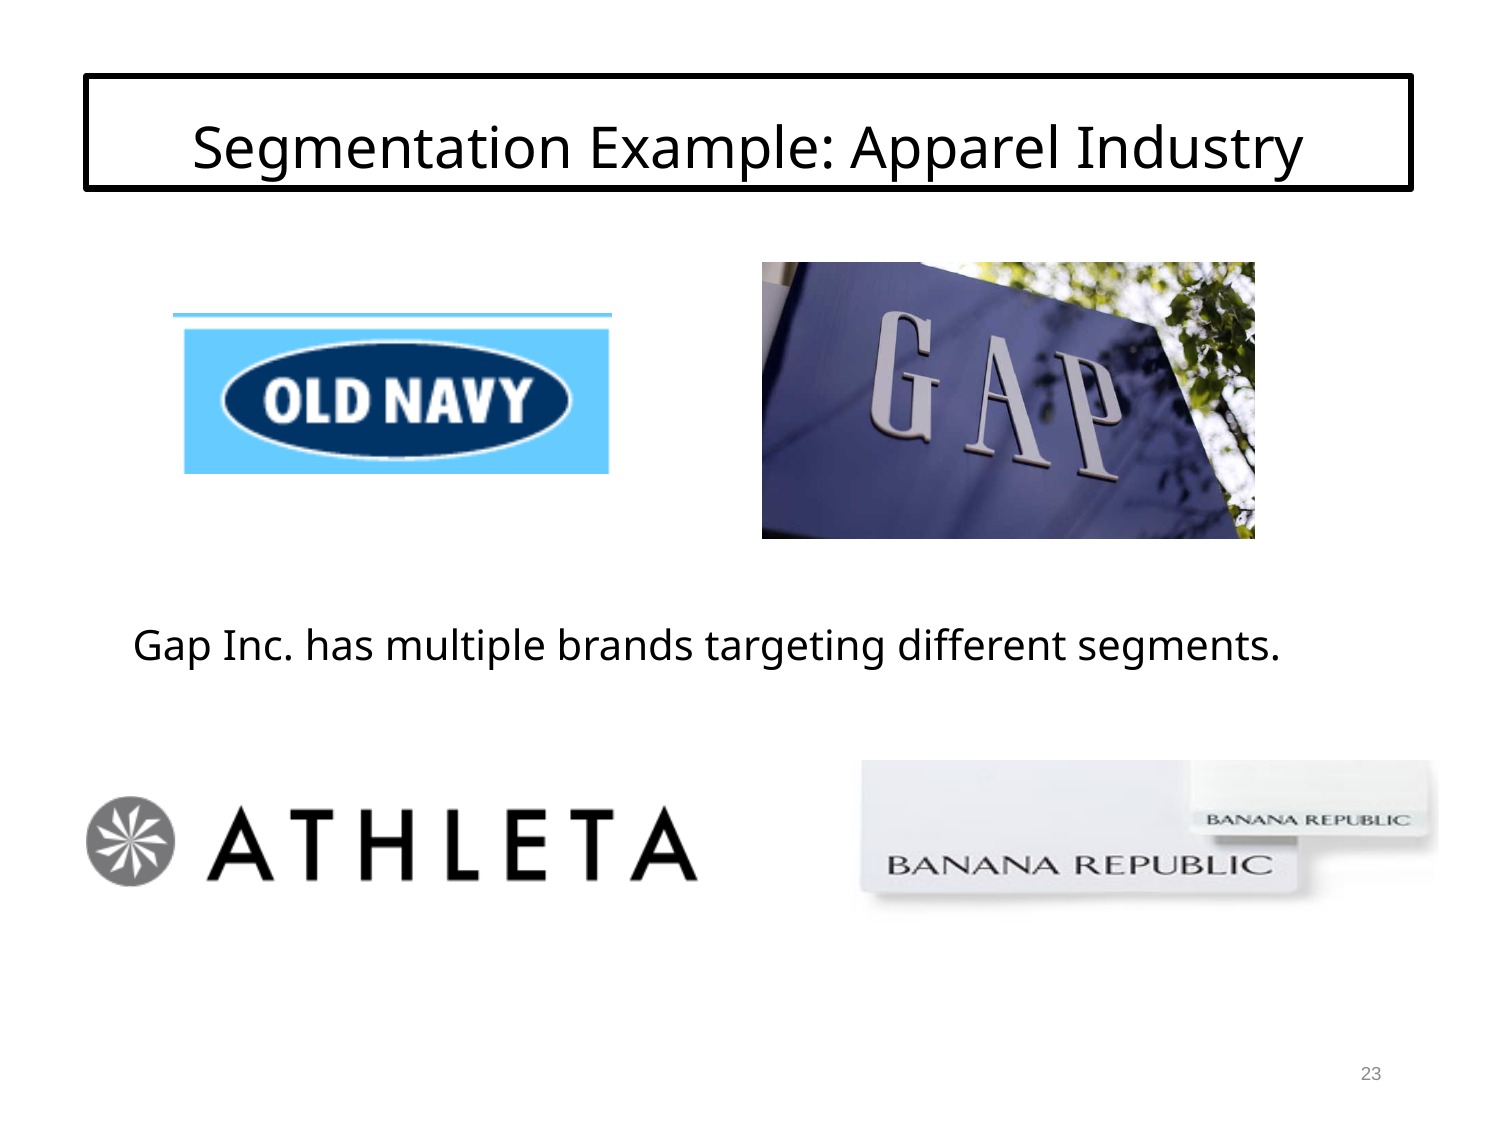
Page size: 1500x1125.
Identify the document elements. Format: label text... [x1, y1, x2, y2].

slide_number 23 [1059, 1042, 1397, 1103]
picture [762, 262, 1255, 540]
picture [86, 796, 699, 888]
title Segmentation Example: Apparel Industry [86, 76, 1412, 189]
picture [851, 760, 1439, 986]
list [87, 249, 1438, 1038]
text_box Gap Inc. has multiple brands targeting different segments. [117, 610, 1343, 676]
picture [173, 313, 612, 474]
